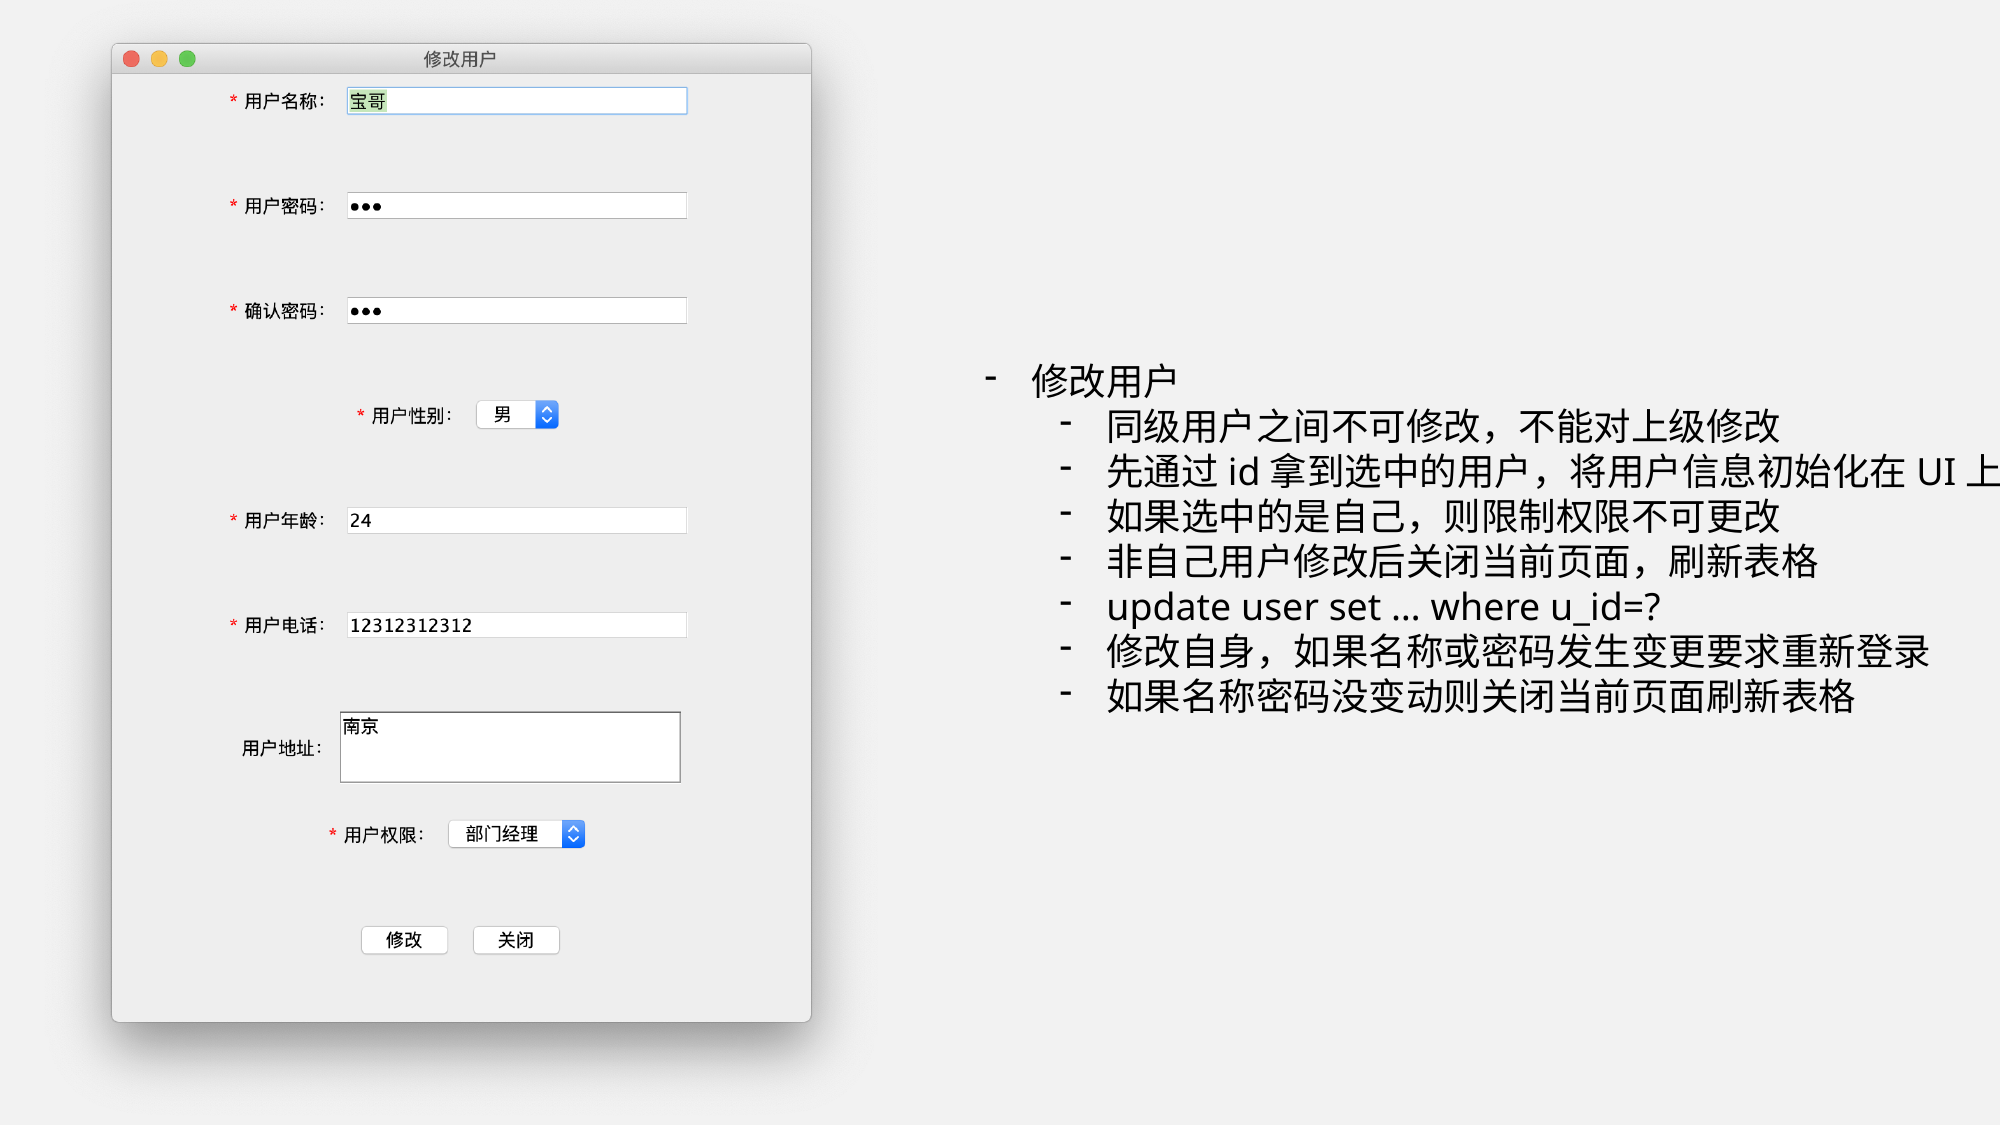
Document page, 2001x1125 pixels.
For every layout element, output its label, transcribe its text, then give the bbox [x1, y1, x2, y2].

picture [33, 0, 889, 1125]
text_box 修改用户 同级用户之间不可修改，不能对上级修改 先通过id拿到选中的用户，将用户信息初始化在UI上 如果选中的是自己，则限制权限不可更改 非自己用户修改后关闭当前页面，刷新表格 update user set … where u_id=? 修改自身，如果名称或密码发生变更要求重新登录 如果名称密码没变动则关闭当前页面刷新表格 [969, 350, 2000, 771]
